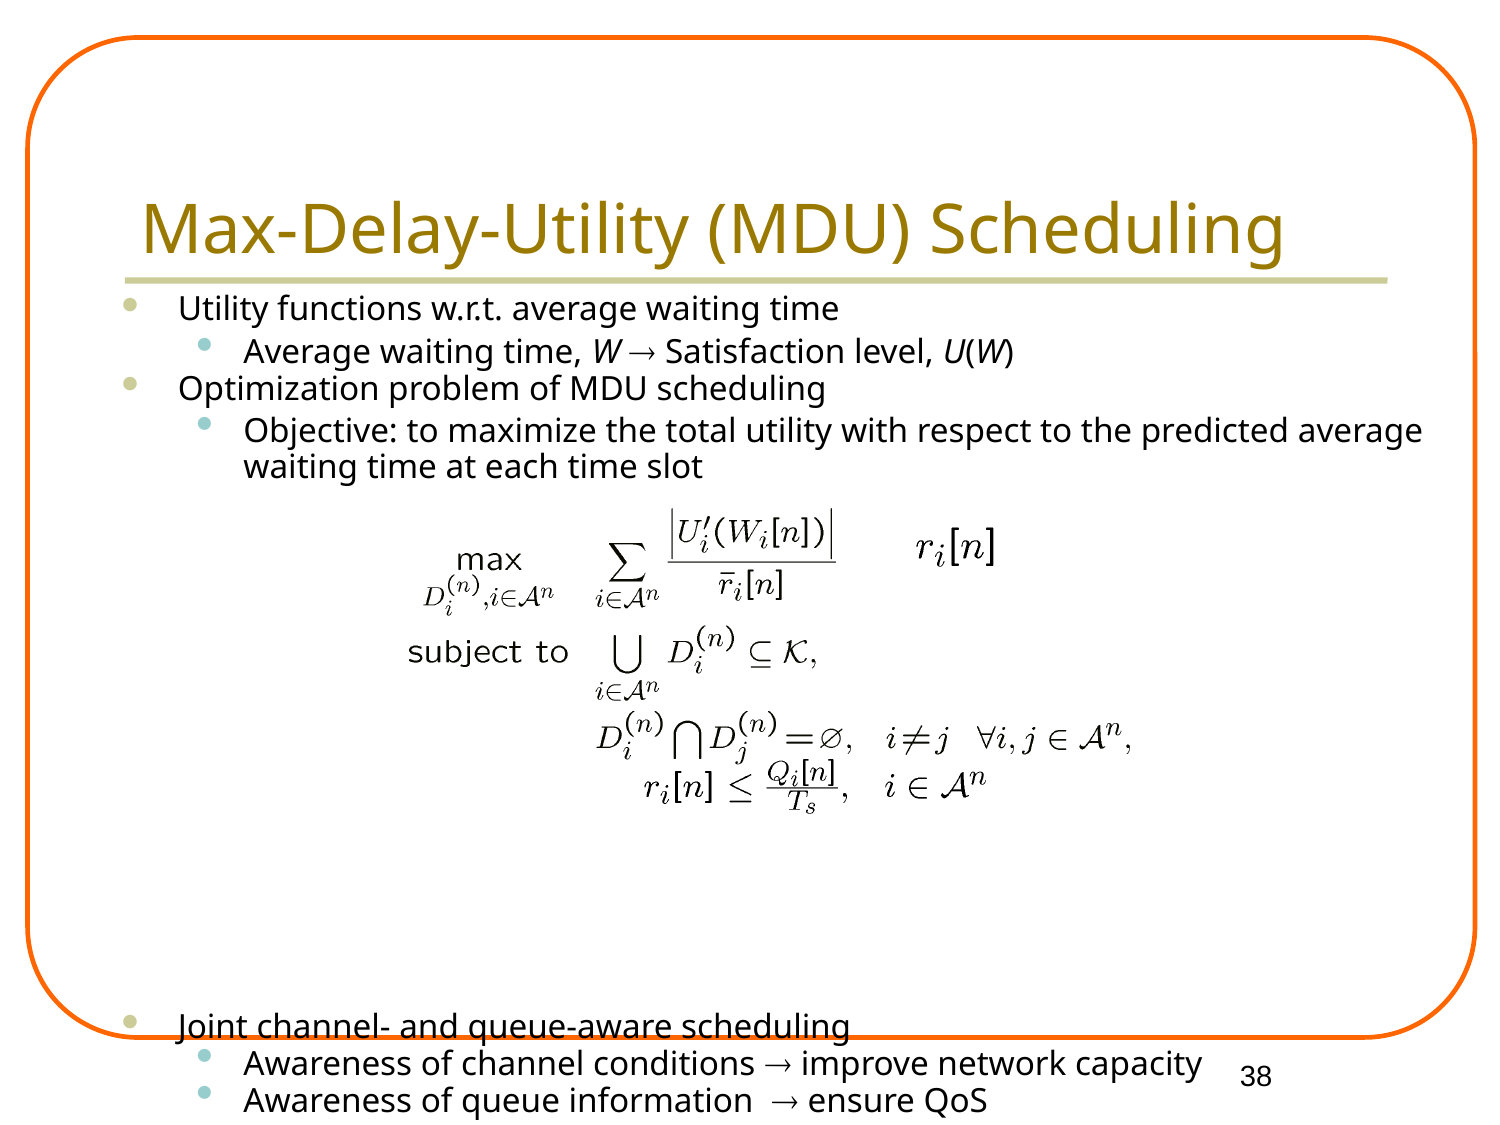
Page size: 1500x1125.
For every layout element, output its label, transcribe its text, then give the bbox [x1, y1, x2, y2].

slide_number 38 [1124, 1049, 1388, 1125]
list Utility functions w.r.t. average waiting time Average waiting time, W  Satisfaction level, U(W) Optimization problem of MDU scheduling Objective: to maximize the total utility with respect to the predicted average waiting time at each time slot Joint channel- and queue-aware scheduling Awareness of channel conditions  improve network capacity Awareness of queue information  ensure QoS [106, 284, 1467, 1123]
title Max-Delay-Utility (MDU) Scheduling [125, 87, 1388, 275]
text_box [409, 508, 1130, 815]
